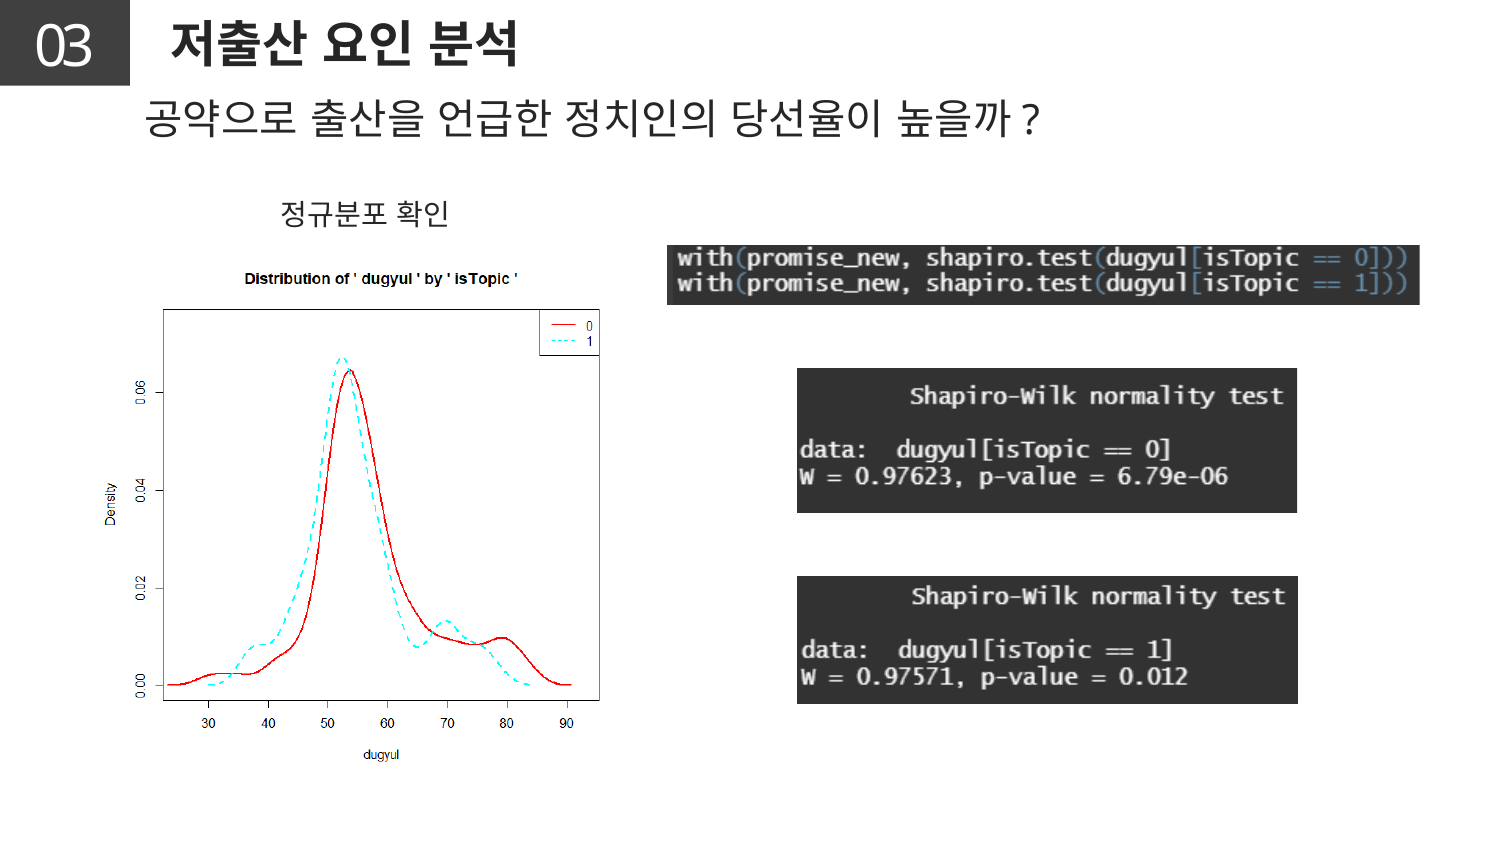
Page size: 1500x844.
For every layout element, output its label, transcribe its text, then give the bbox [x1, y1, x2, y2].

text_box 정규분포 확인 [265, 188, 466, 239]
picture [796, 576, 1298, 704]
picture [100, 246, 632, 778]
text_box 03 [0, 0, 132, 88]
text_box 공약으로 출산을 언급한 정치인의 당선율이 높을까? [129, 85, 1312, 151]
text_box 저출산 요인 분석 [155, 5, 536, 81]
picture [666, 245, 1420, 305]
picture [796, 368, 1298, 513]
